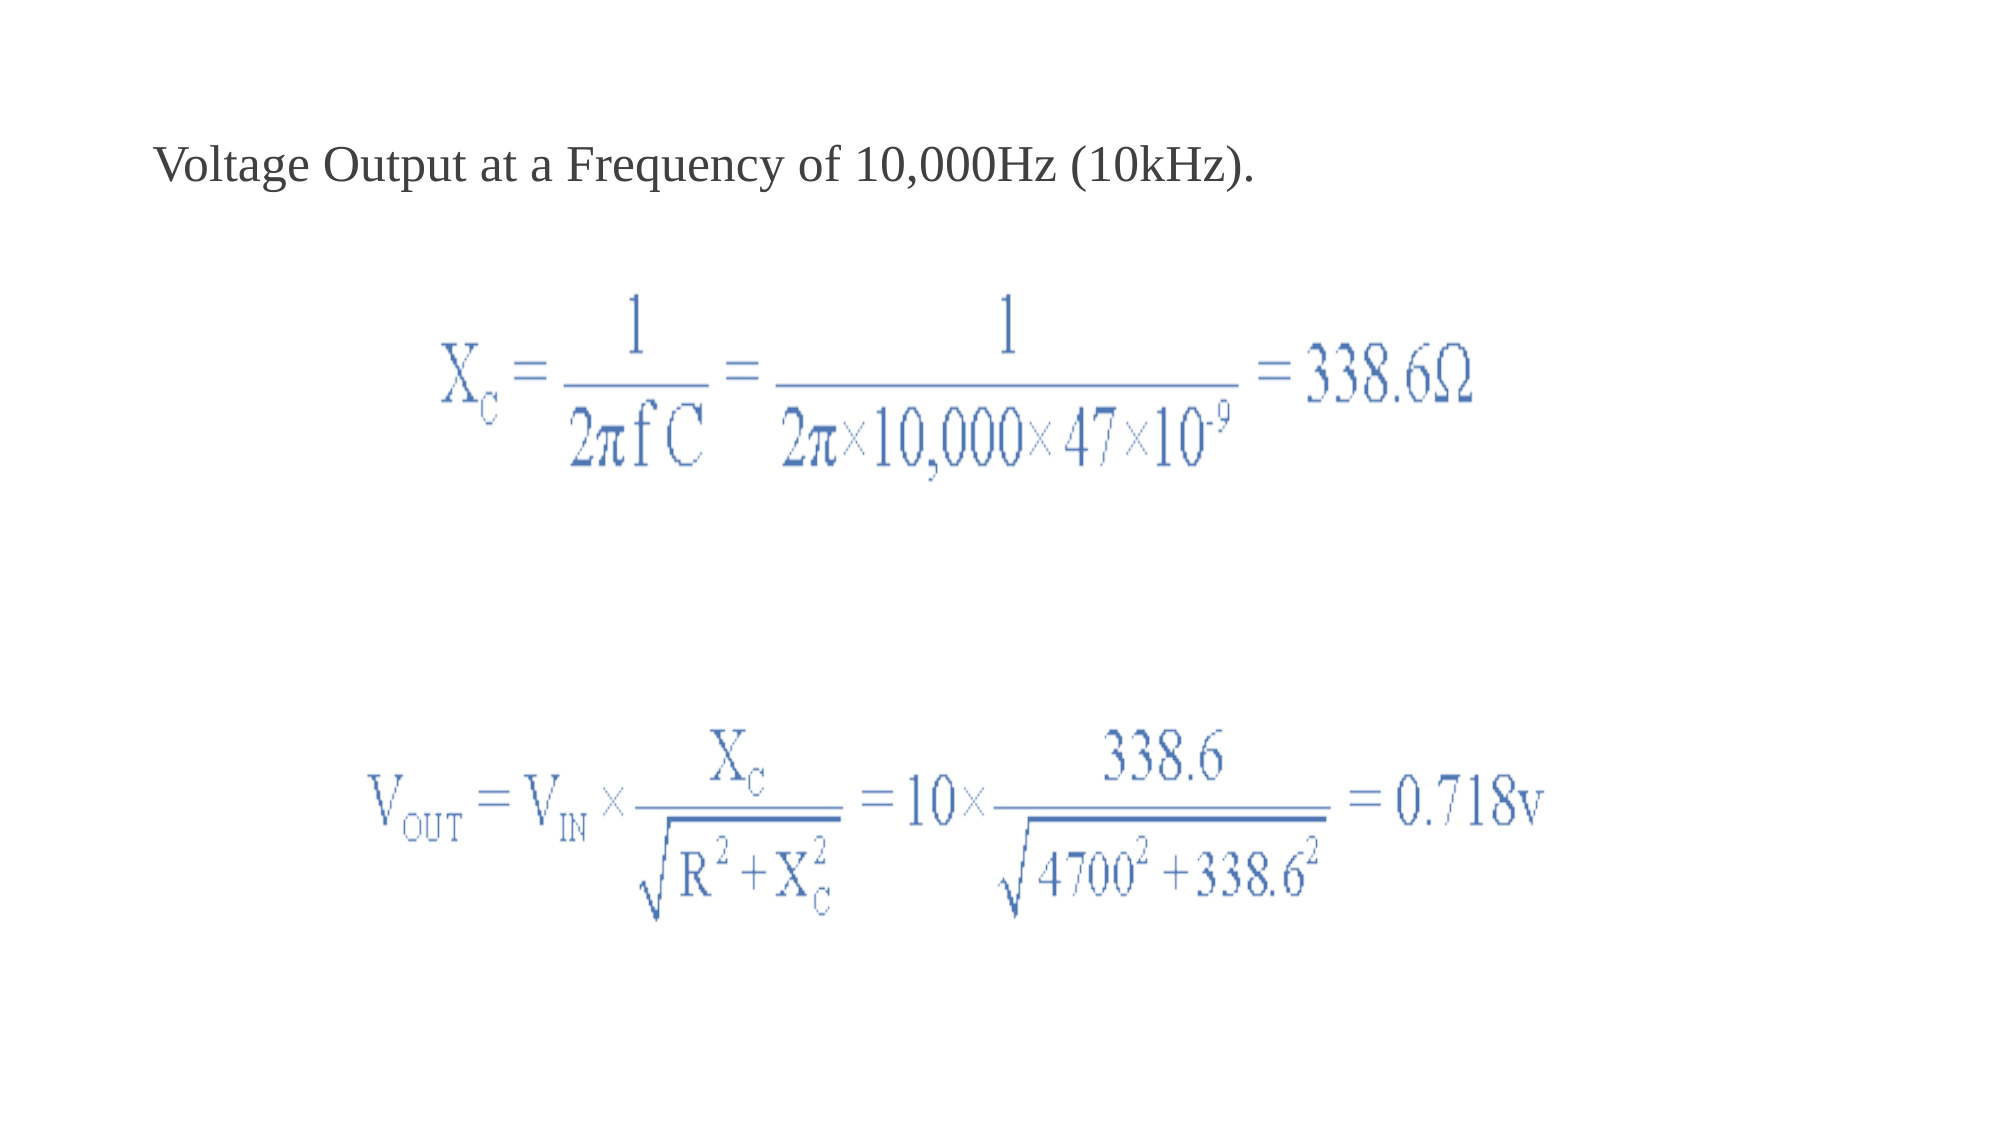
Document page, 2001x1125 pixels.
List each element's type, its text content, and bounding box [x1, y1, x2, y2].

picture [353, 714, 1552, 933]
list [425, 280, 1480, 498]
title Voltage Output at a Frequency of 10,000Hz (10kHz). [137, 59, 1863, 278]
